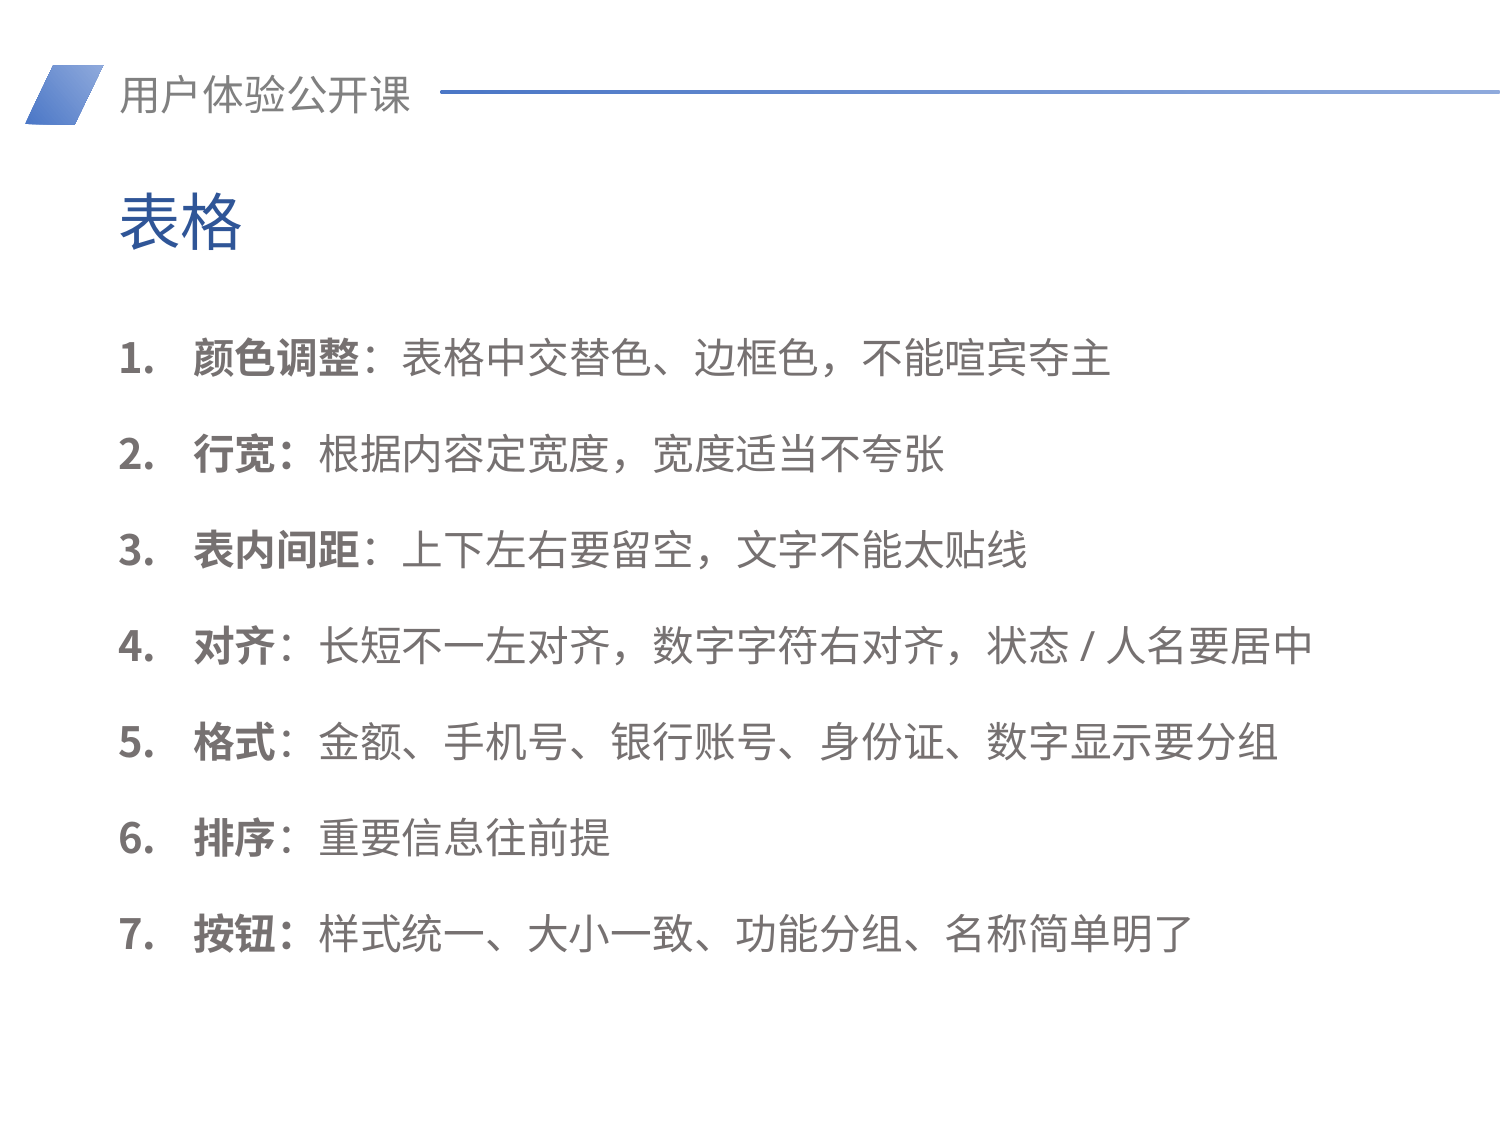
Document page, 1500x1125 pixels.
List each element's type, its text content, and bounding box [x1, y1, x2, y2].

title 表格 [103, 174, 1397, 278]
list 颜色调整：表格中交替色、边框色，不能喧宾夺主 行宽：根据内容定宽度，宽度适当不夸张 表内间距：上下左右要留空，文字不能太贴线 对齐：长短不一左对齐，数字字符右对齐，状态/人名要居中 格式：金额、手机号、银行账号、身份证、数字显示要分组 排序：重要信息往前提 按钮：样式统一、大小一致、功能分组、名称简单明了 [103, 299, 1397, 1014]
